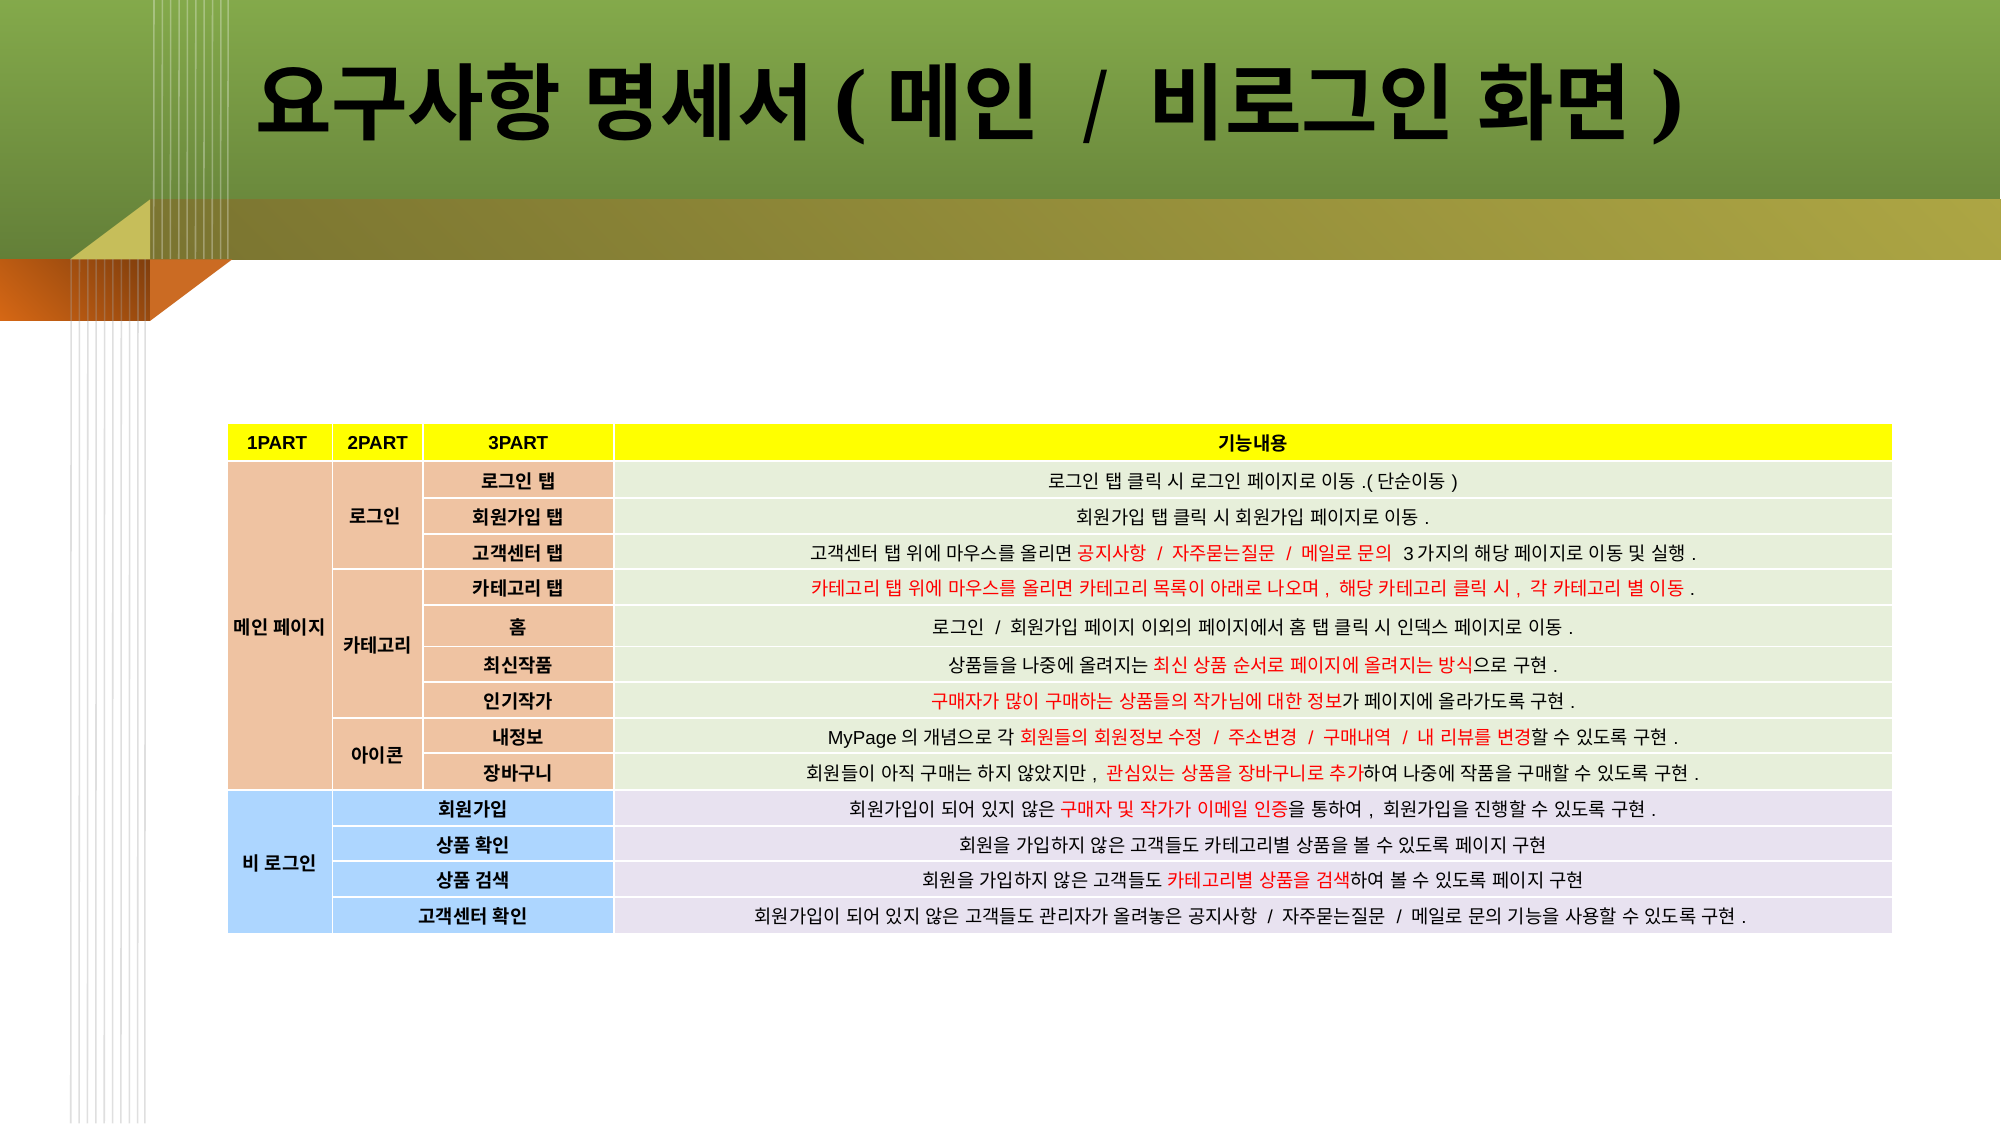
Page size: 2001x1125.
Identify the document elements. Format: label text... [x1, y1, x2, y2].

table_cell MyPage의 개념으로 각 회원들의 회원정보 수정 / 주소변경 / 구매내역 / 내 리뷰를 변경할 수 있도록 구현. [615, 719, 1892, 752]
table_cell 상품 확인 [333, 827, 613, 860]
title 요구사항 명세서(메인 / 비로그인 화면) [240, 6, 1916, 194]
table_header 1PART [228, 424, 332, 460]
table_cell 카테고리 탭 [424, 570, 613, 604]
table_cell 카테고리 [333, 570, 422, 717]
table_cell 카테고리 탭 위에 마우스를 올리면 카테고리 목록이 아래로 나오며, 해당 카테고리 클릭 시, 각 카테고리 별 이동. [615, 570, 1892, 604]
table_cell 고객센터 탭 [424, 535, 613, 568]
table_cell 회원가입이 되어 있지 않은 고객들도 관리자가 올려놓은 공지사항 / 자주묻는질문 / 메일로 문의 기능을 사용할 수 있도록 구현. [615, 898, 1892, 933]
table_header 3PART [424, 424, 613, 460]
table_cell 회원들이 아직 구매는 하지 않았지만, 관심있는 상품을 장바구니로 추가하여 나중에 작품을 구매할 수 있도록 구현. [615, 754, 1892, 789]
table_cell 비 로그인 [228, 791, 332, 933]
table_cell 고객센터 확인 [333, 898, 613, 933]
table_header 기능내용 [615, 424, 1892, 460]
table_cell 회원가입이 되어 있지 않은 구매자 및 작가가 이메일 인증을 통하여, 회원가입을 진행할 수 있도록 구현. [615, 791, 1892, 825]
table_cell 고객센터 탭 위에 마우스를 올리면 공지사항 / 자주묻는질문 / 메일로 문의 3가지의 해당 페이지로 이동 및 실행. [615, 535, 1892, 568]
table_cell 홈 [424, 606, 613, 646]
table_cell 메인 페이지 [228, 462, 332, 789]
table_cell 회원을 가입하지 않은 고객들도 카테고리별 상품을 검색하여 볼 수 있도록 페이지 구현 [615, 862, 1892, 896]
table_cell 로그인 [333, 462, 422, 568]
table_cell 구매자가 많이 구매하는 상품들의 작가님에 대한 정보가 페이지에 올라가도록 구현. [615, 683, 1892, 717]
table_cell 상품들을 나중에 올려지는 최신 상품 순서로 페이지에 올려지는 방식으로 구현. [615, 647, 1892, 681]
table_cell 회원을 가입하지 않은 고객들도 카테고리별 상품을 볼 수 있도록 페이지 구현 [615, 827, 1892, 860]
table_cell 회원가입 [333, 791, 613, 825]
table_cell 로그인 탭 [424, 462, 613, 497]
table_cell 회원가입 탭 클릭 시 회원가입 페이지로 이동. [615, 499, 1892, 533]
table_cell 장바구니 [424, 754, 613, 789]
table_cell 상품 검색 [333, 862, 613, 896]
table_cell 인기작가 [424, 683, 613, 717]
table_header 2PART [333, 424, 422, 460]
table_cell 최신작품 [424, 647, 613, 681]
table_cell 내정보 [424, 719, 613, 752]
table_cell 로그인 탭 클릭 시 로그인 페이지로 이동.(단순이동) [615, 462, 1892, 497]
table_cell 로그인 / 회원가입 페이지 이외의 페이지에서 홈 탭 클릭 시 인덱스 페이지로 이동. [615, 606, 1892, 646]
table_cell 회원가입 탭 [424, 499, 613, 533]
table_cell 아이콘 [333, 719, 422, 789]
